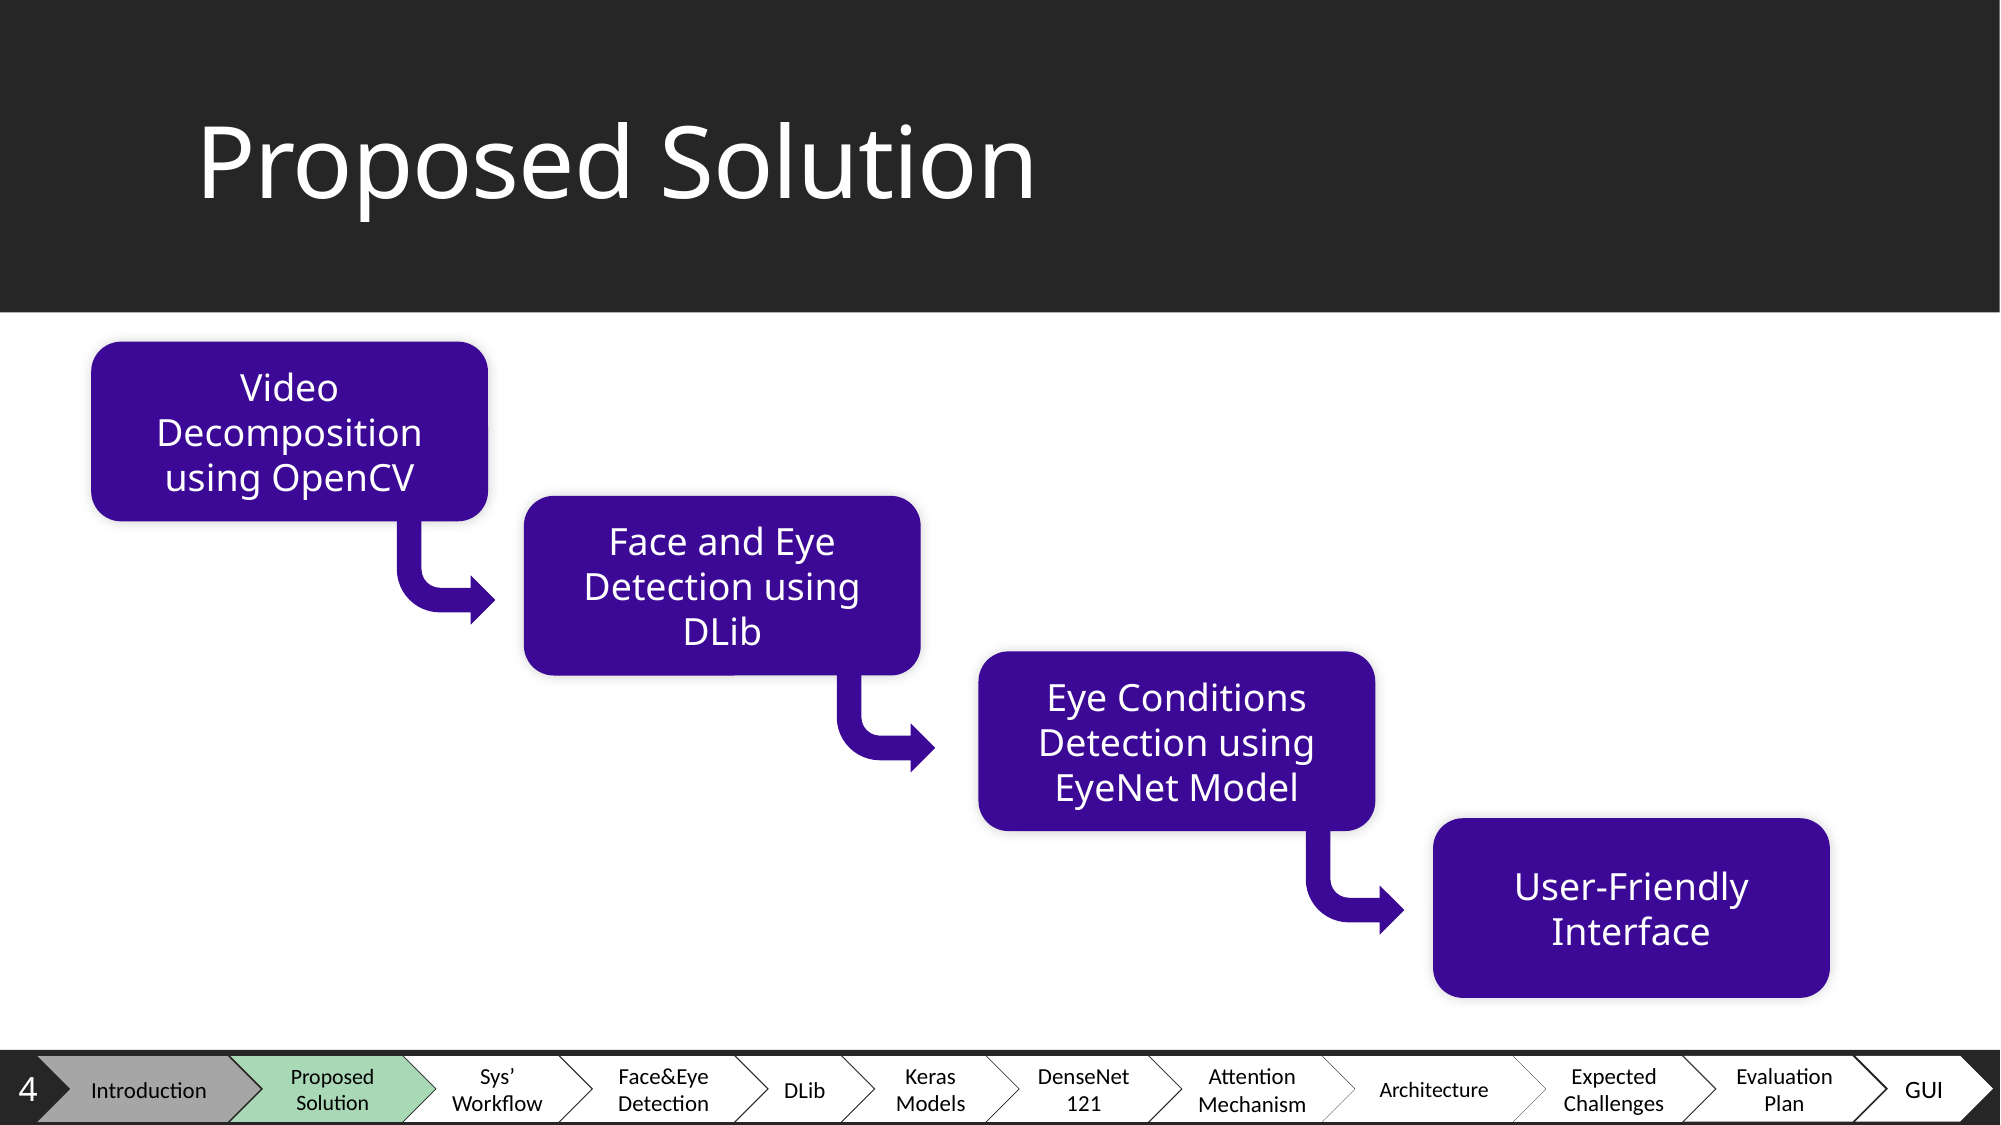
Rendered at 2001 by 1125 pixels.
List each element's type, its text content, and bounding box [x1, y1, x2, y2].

text_box Video Decomposition using OpenCV [89, 340, 490, 523]
text_box GUI [1854, 1054, 1994, 1123]
text_box [0, 314, 2000, 1049]
text_box 4 [3, 1060, 64, 1116]
text_box Architecture [1321, 1054, 1543, 1124]
title Proposed Solution [180, 47, 1830, 285]
text_box Face&Eye Detection [559, 1054, 766, 1124]
text_box Face and Eye Detection using DLib [522, 494, 923, 677]
text_box [835, 658, 937, 774]
text_box [1304, 820, 1406, 936]
text_box DenseNet121 [985, 1054, 1180, 1124]
text_box [0, 1049, 2000, 1125]
text_box Evaluation Plan [1682, 1054, 1885, 1123]
text_box Sys’ Workflow [402, 1054, 590, 1124]
text_box Attention Mechanism [1148, 1054, 1352, 1124]
text_box [395, 510, 497, 626]
text_box Keras Models [841, 1054, 1017, 1124]
text_box Eye Conditions Detection using EyeNet Model [977, 650, 1377, 833]
text_box Proposed Solution [229, 1054, 434, 1124]
text_box User-Friendly Interface [1431, 816, 1832, 1000]
text_box DLib [734, 1054, 872, 1124]
text_box Expected Challenges [1512, 1054, 1714, 1124]
text_box Introduction [36, 1054, 260, 1124]
text_box [0, 0, 2000, 314]
